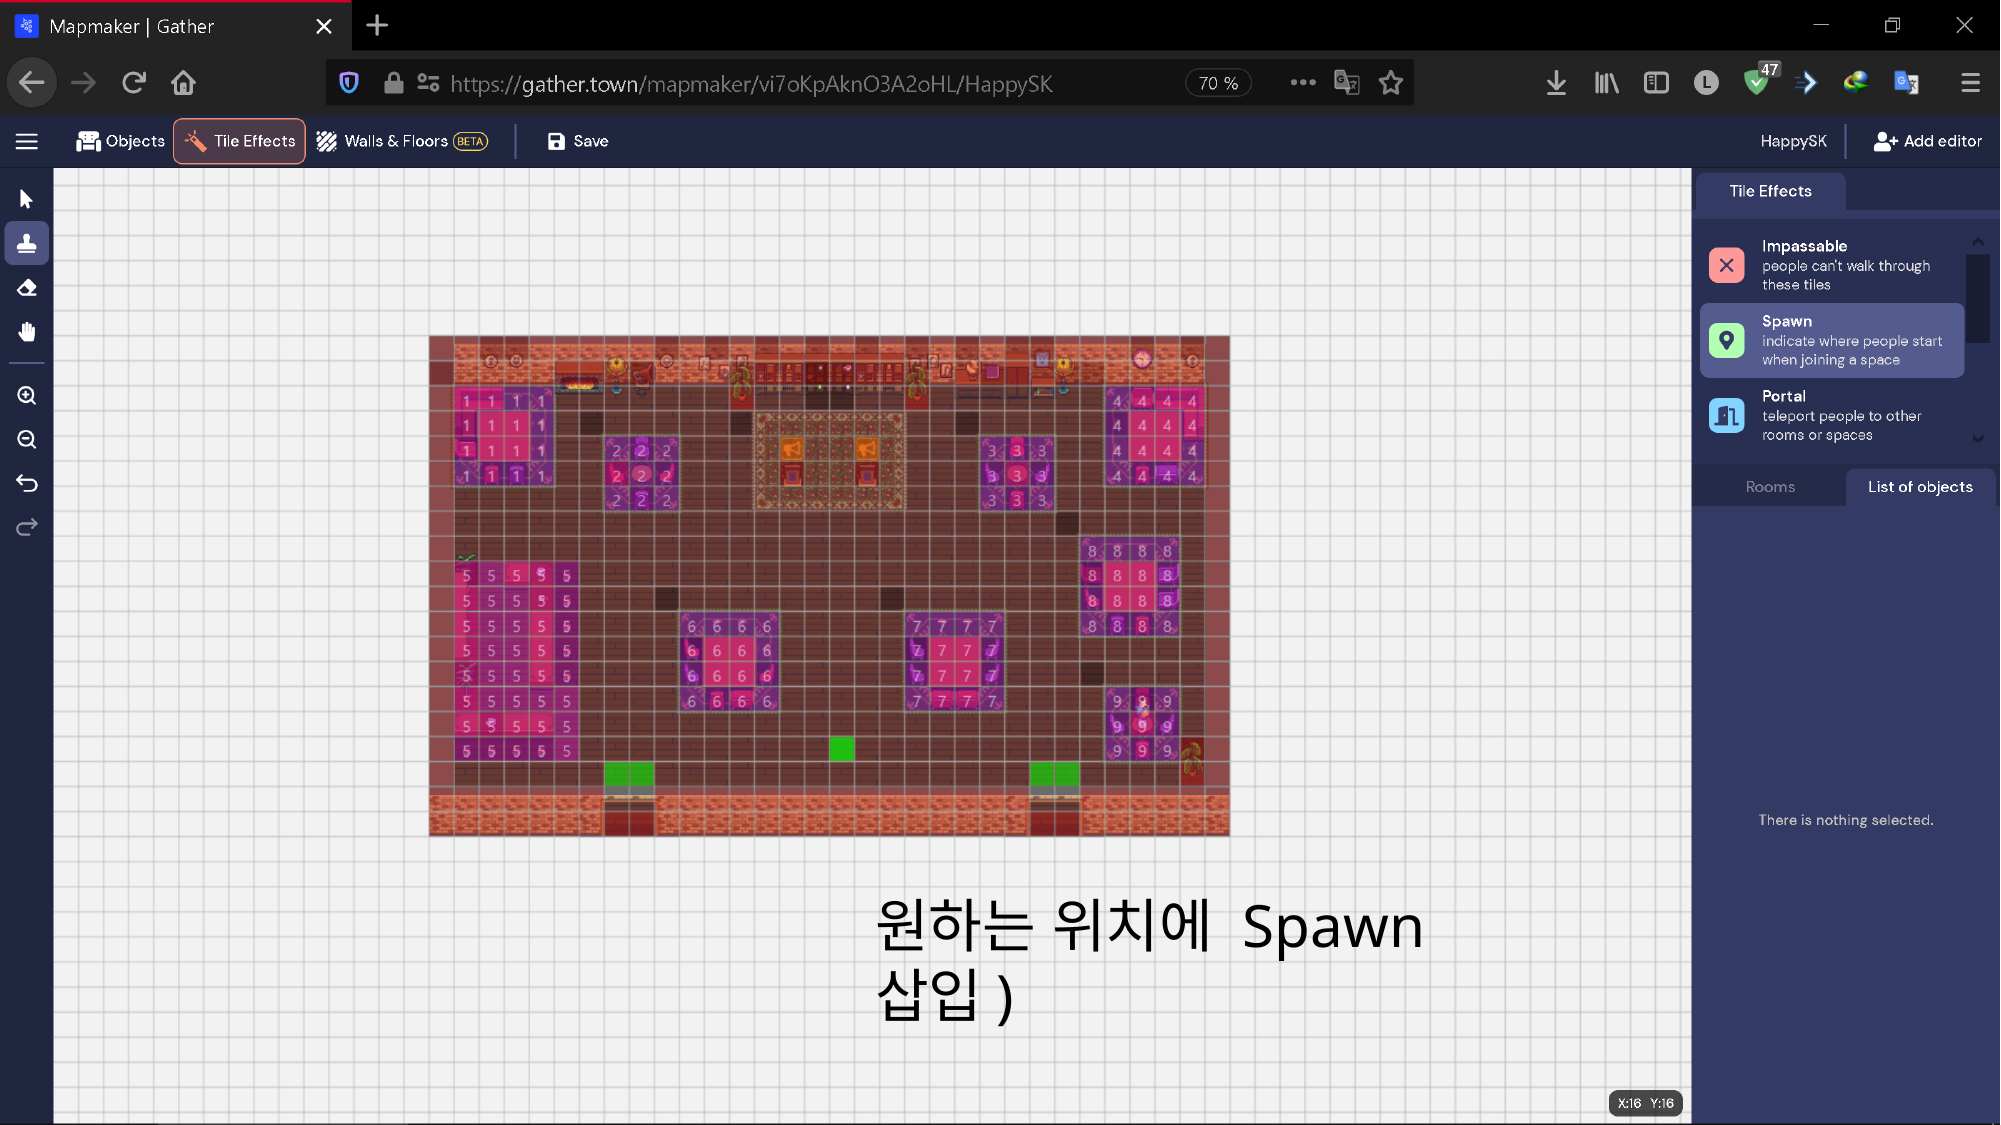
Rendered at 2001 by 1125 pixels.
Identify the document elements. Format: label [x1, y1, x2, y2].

picture [0, 0, 2000, 1125]
text_box [816, 714, 937, 882]
